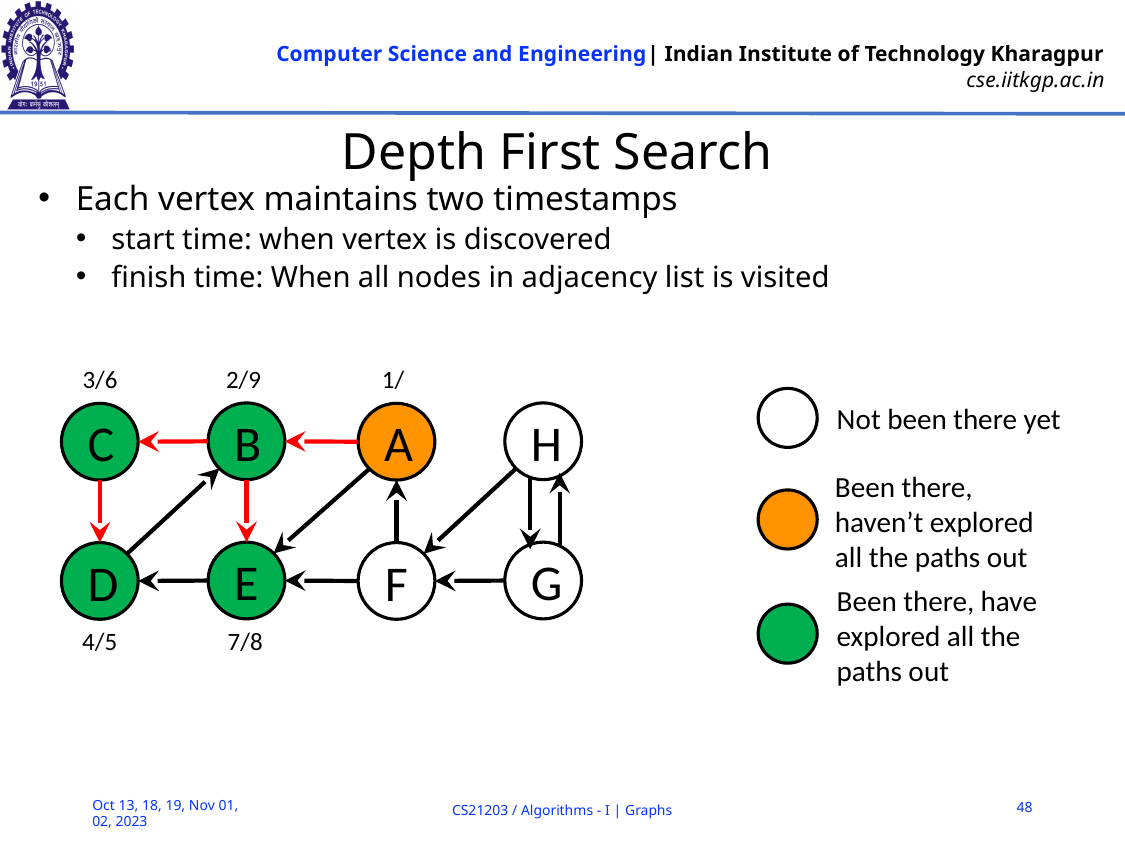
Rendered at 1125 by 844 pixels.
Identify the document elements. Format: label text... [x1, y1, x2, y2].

text_box 1/ [367, 356, 420, 402]
text_box 7/8 [212, 620, 278, 663]
text_box 3/6 [67, 356, 133, 402]
picture [1, 1, 74, 110]
text_box Each vertex maintains two timestamps start time: when vertex is discovered finish time: When all nodes in adjacency list is visited [23, 176, 1100, 786]
slide_number 48 [992, 786, 1048, 831]
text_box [61, 402, 582, 620]
footer CS21203 / Algorithms - I | Graphs [185, 787, 940, 833]
text_box 2/9 [211, 356, 277, 402]
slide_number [77, 798, 274, 844]
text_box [758, 388, 1078, 696]
text_box 4/5 [67, 620, 133, 663]
title Depth First Search [35, 78, 1078, 176]
